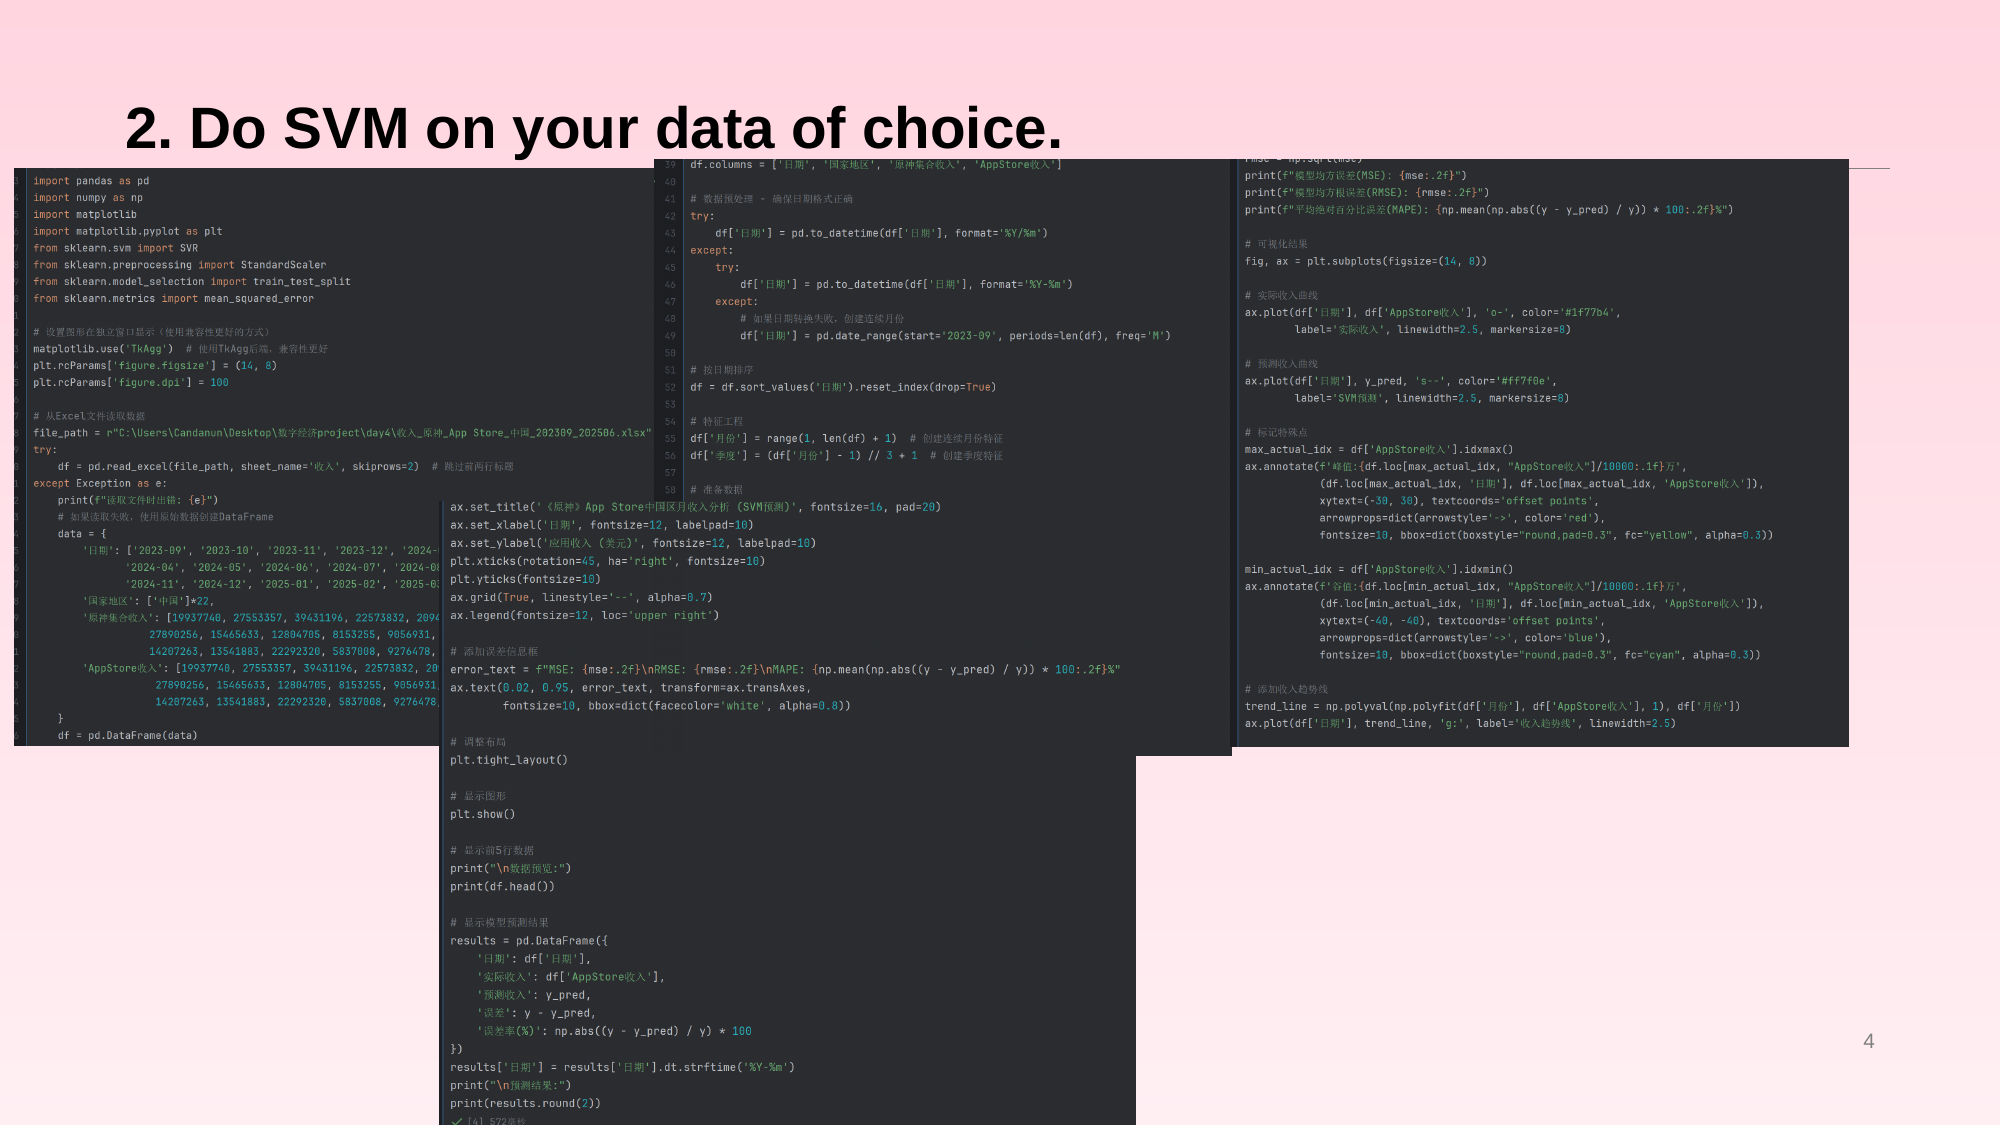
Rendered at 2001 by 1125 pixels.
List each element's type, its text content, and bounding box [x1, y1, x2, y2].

picture [14, 159, 1849, 1125]
slide_number 4 [1412, 1023, 1890, 1058]
title 2. Do SVM on your data of choice. [109, 0, 1890, 169]
